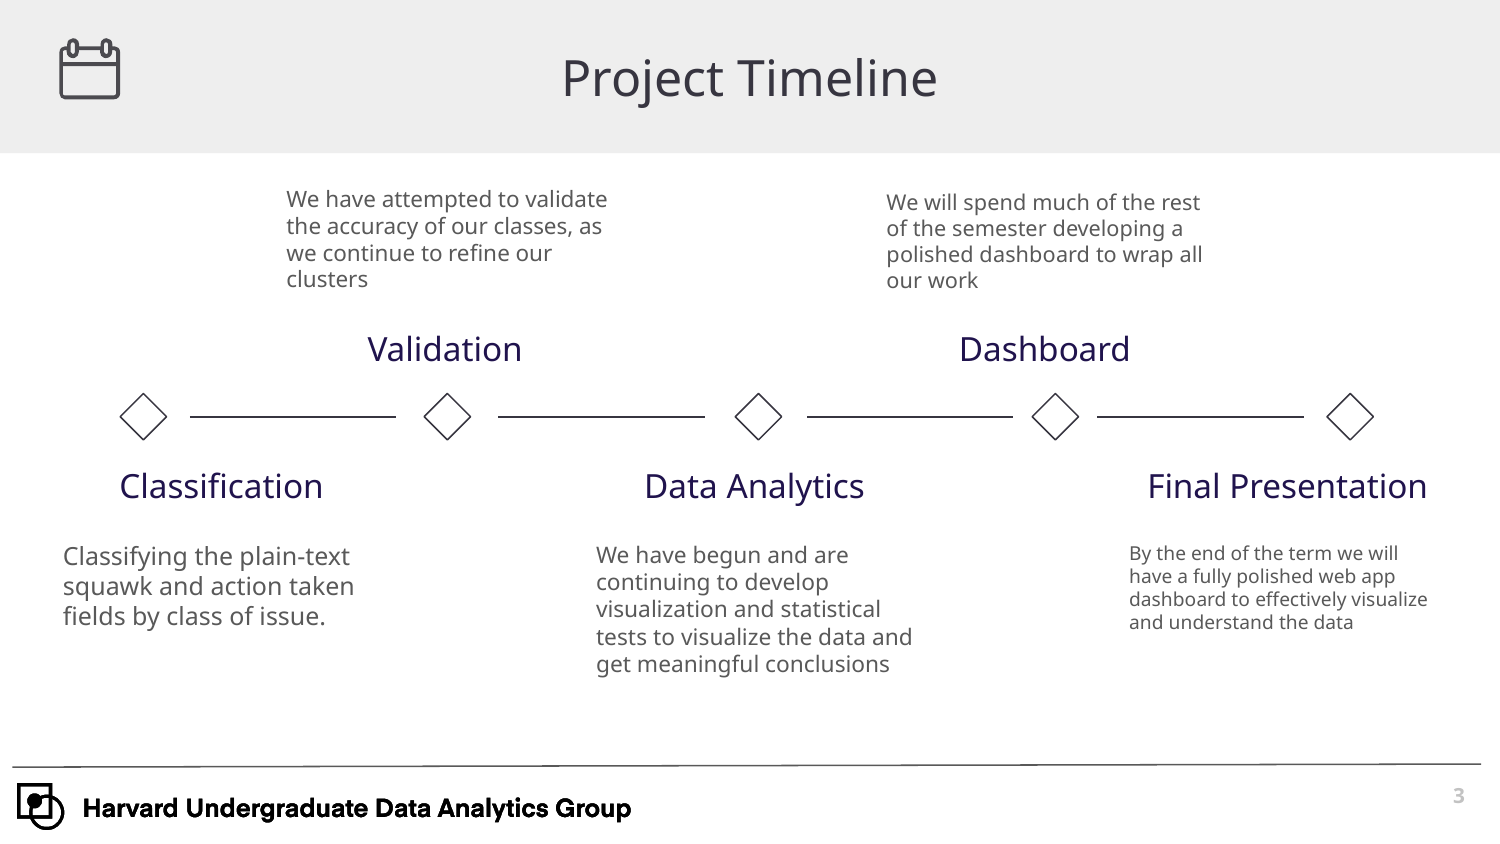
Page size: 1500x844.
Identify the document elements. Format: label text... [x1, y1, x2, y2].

title Validation [271, 309, 619, 387]
title We will spend much of the rest of the semester developing a polished dashboard to wrap all our work [871, 169, 1219, 308]
title Dashboard [871, 309, 1219, 387]
title Project Timeline [51, 7, 1449, 146]
title We have attempted to validate the accuracy of our classes, as we continue to refine our clusters [271, 169, 646, 308]
slide_number ‹#› [1389, 764, 1480, 830]
title By the end of the term we will have a fully polished web app dashboard to effectively visualize and understand the data [1114, 525, 1462, 664]
picture [17, 783, 635, 830]
title Final Presentation [1114, 447, 1462, 524]
title Data Analytics [581, 447, 929, 524]
title We have begun and are continuing to develop visualization and statistical tests to visualize the data and get meaningful conclusions [581, 525, 929, 697]
title Classification [48, 447, 396, 524]
title Classifying the plain-text squawk and action taken fields by class of issue. [48, 525, 396, 697]
